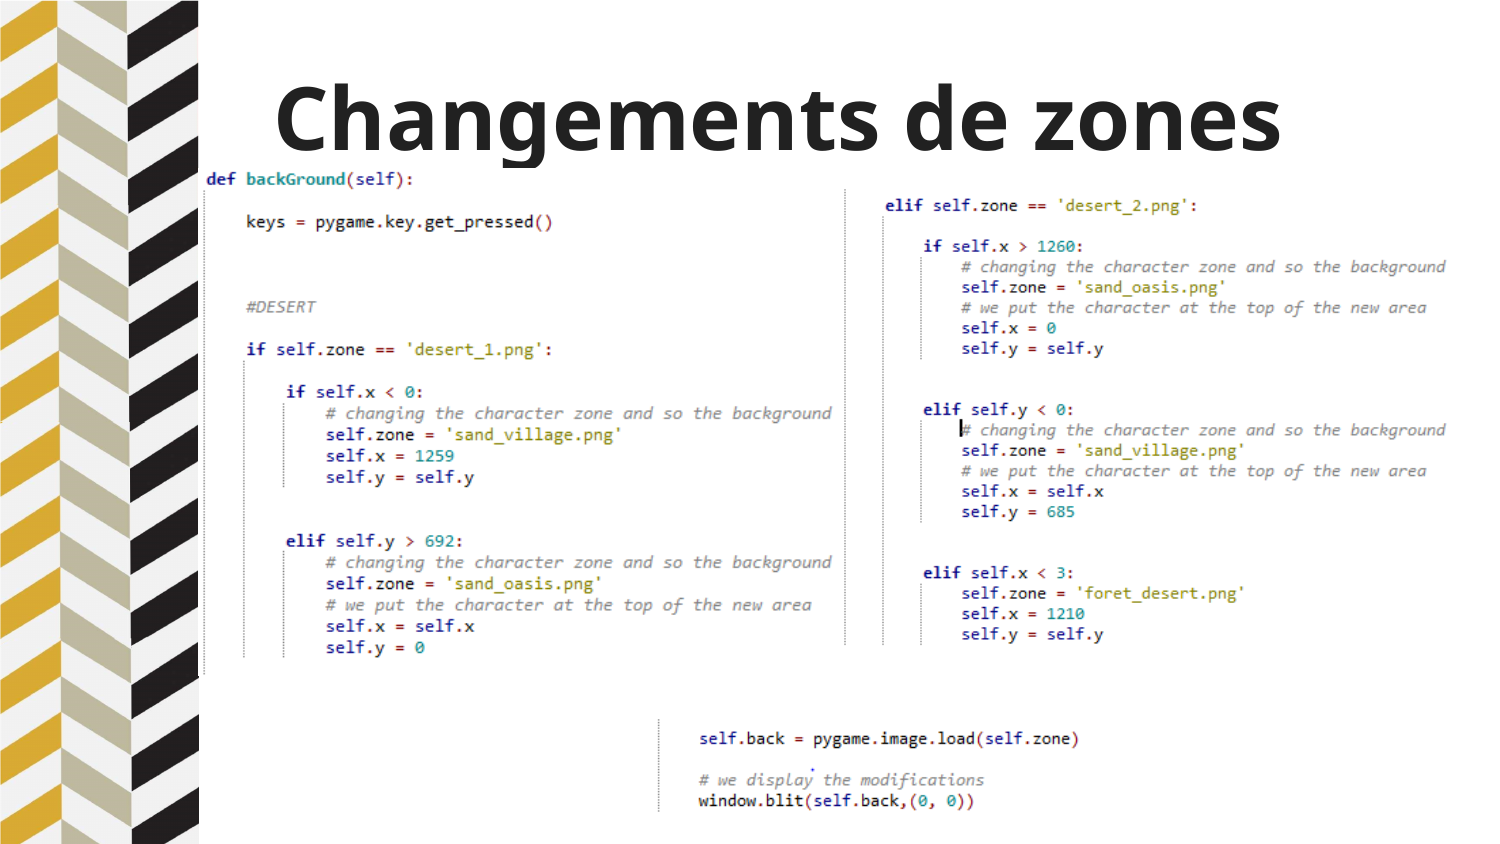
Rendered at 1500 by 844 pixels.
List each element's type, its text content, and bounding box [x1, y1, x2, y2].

picture [649, 718, 1107, 816]
picture [0, 1, 1500, 844]
title Changements de zones [199, 48, 1478, 180]
